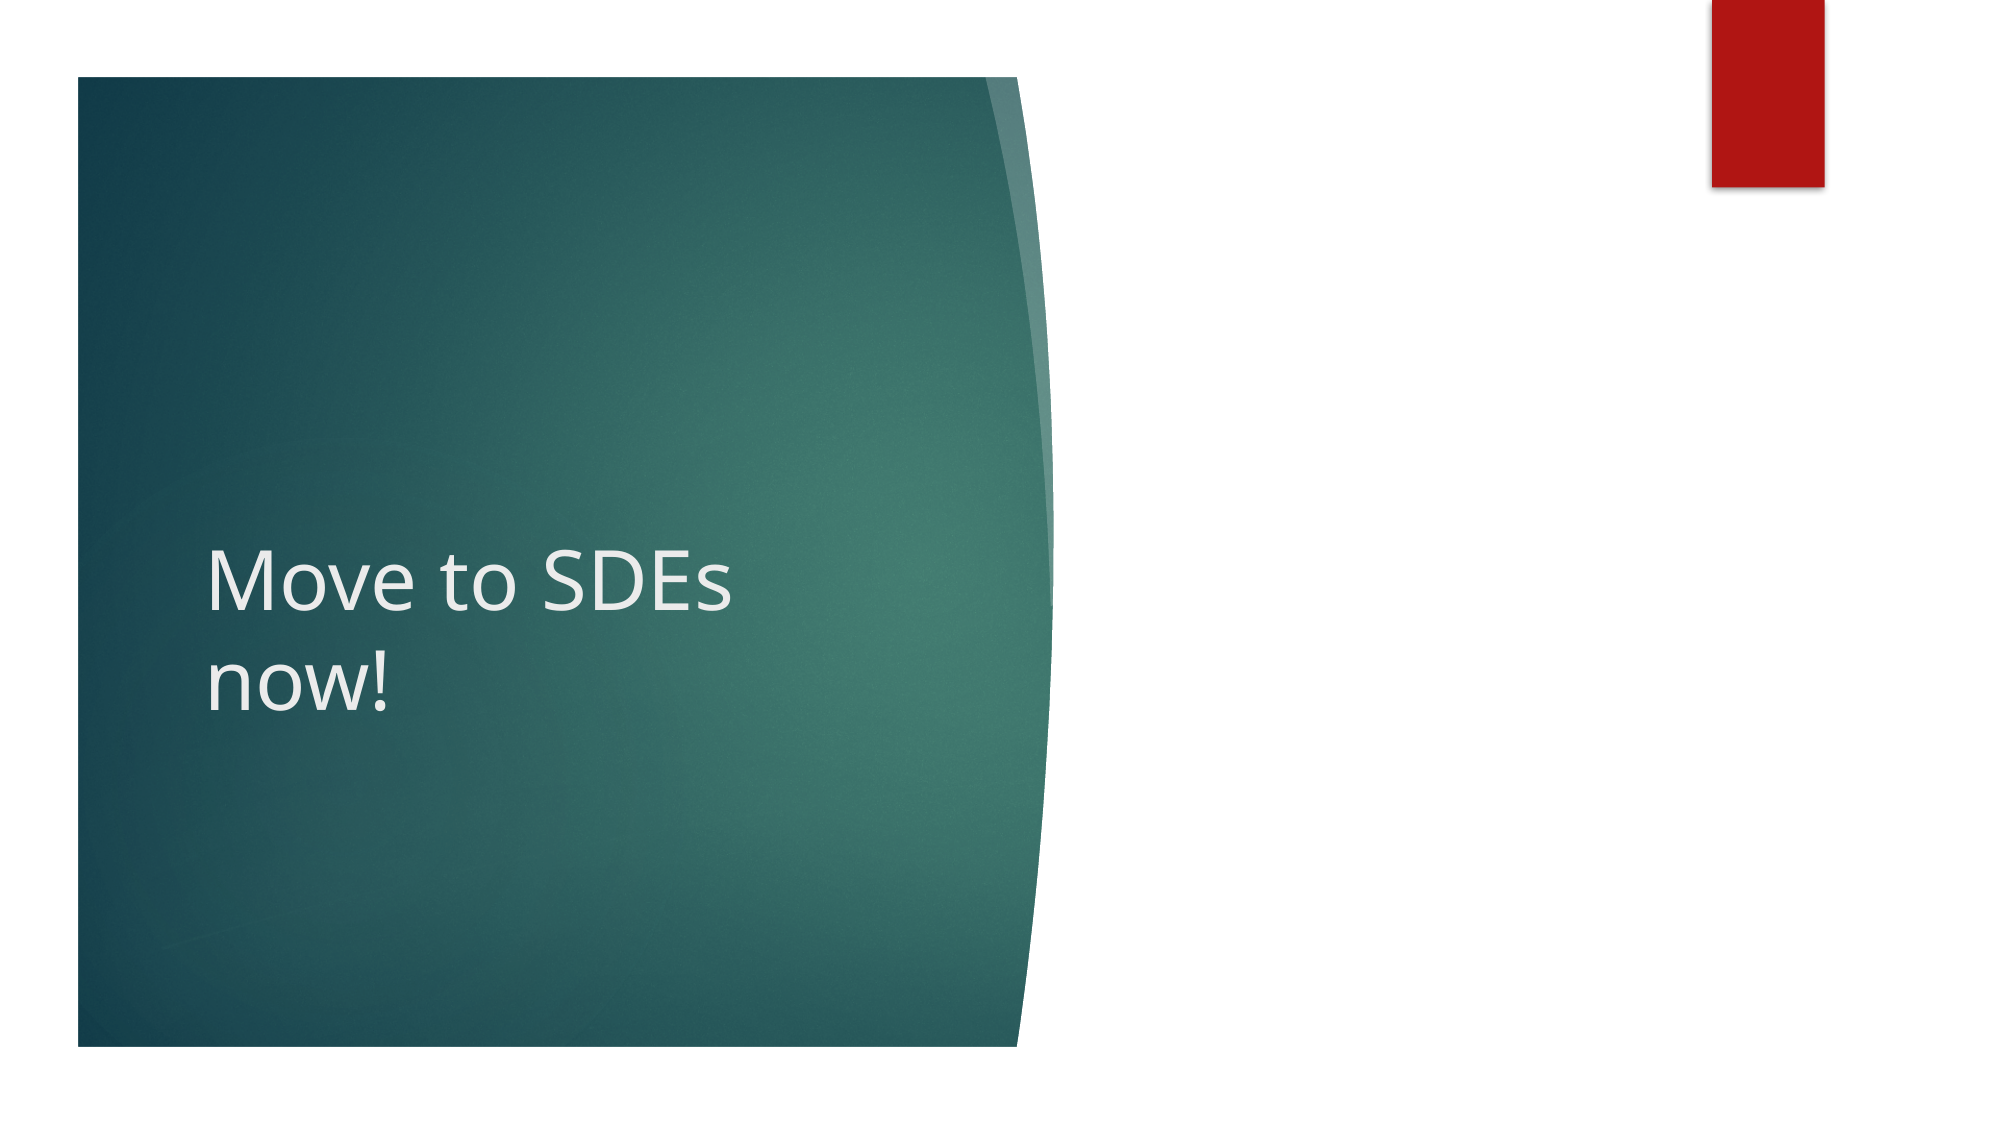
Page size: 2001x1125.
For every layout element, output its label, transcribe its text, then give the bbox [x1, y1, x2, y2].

title Move to SDEs now! [189, 439, 902, 815]
